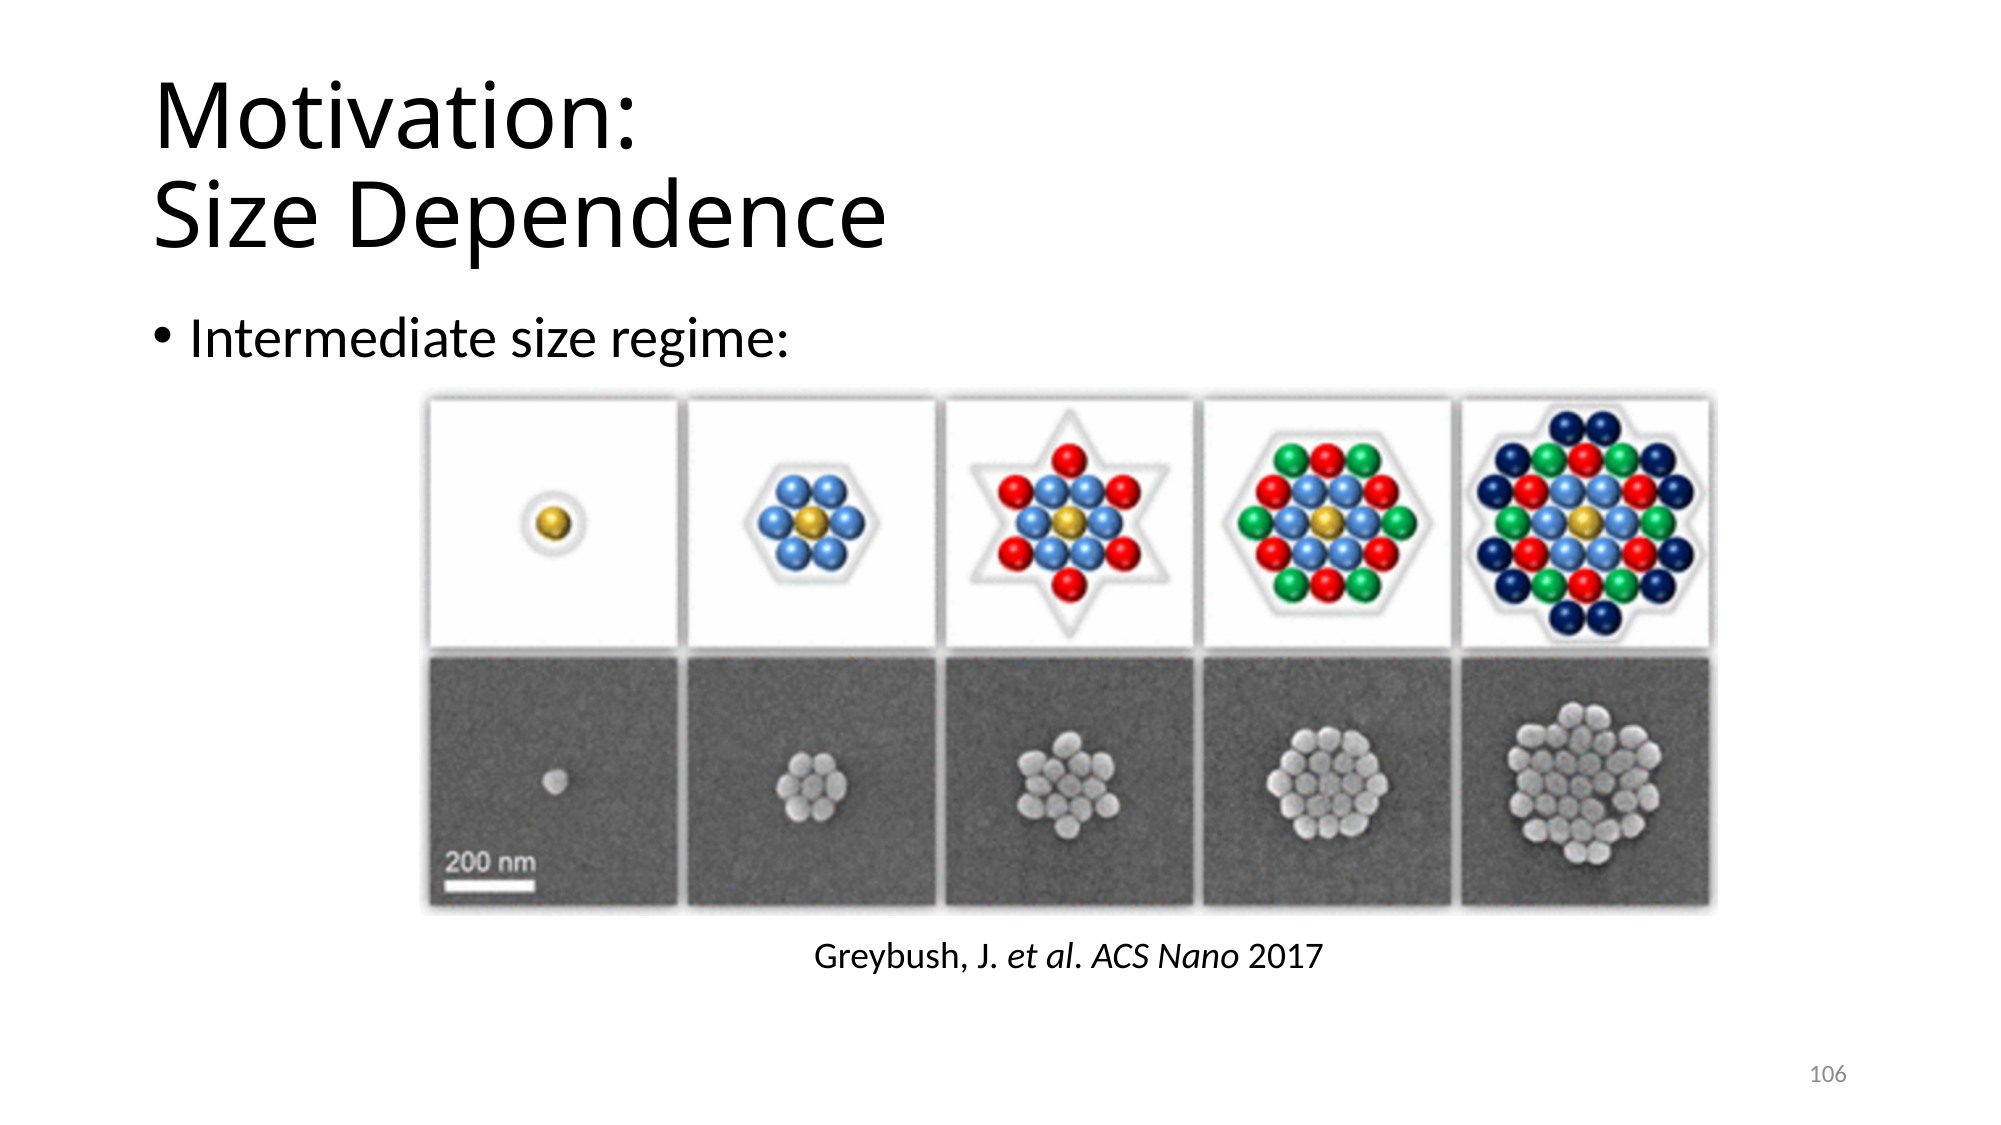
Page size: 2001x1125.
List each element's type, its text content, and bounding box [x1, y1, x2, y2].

text_box Greybush, J. et al. ACS Nano 2017 [799, 923, 1340, 984]
slide_number 105 [1412, 1042, 1863, 1103]
picture [419, 387, 1718, 916]
list Intermediate size regime: [137, 299, 1863, 1014]
title Motivation: Size Dependence [137, 59, 1863, 278]
